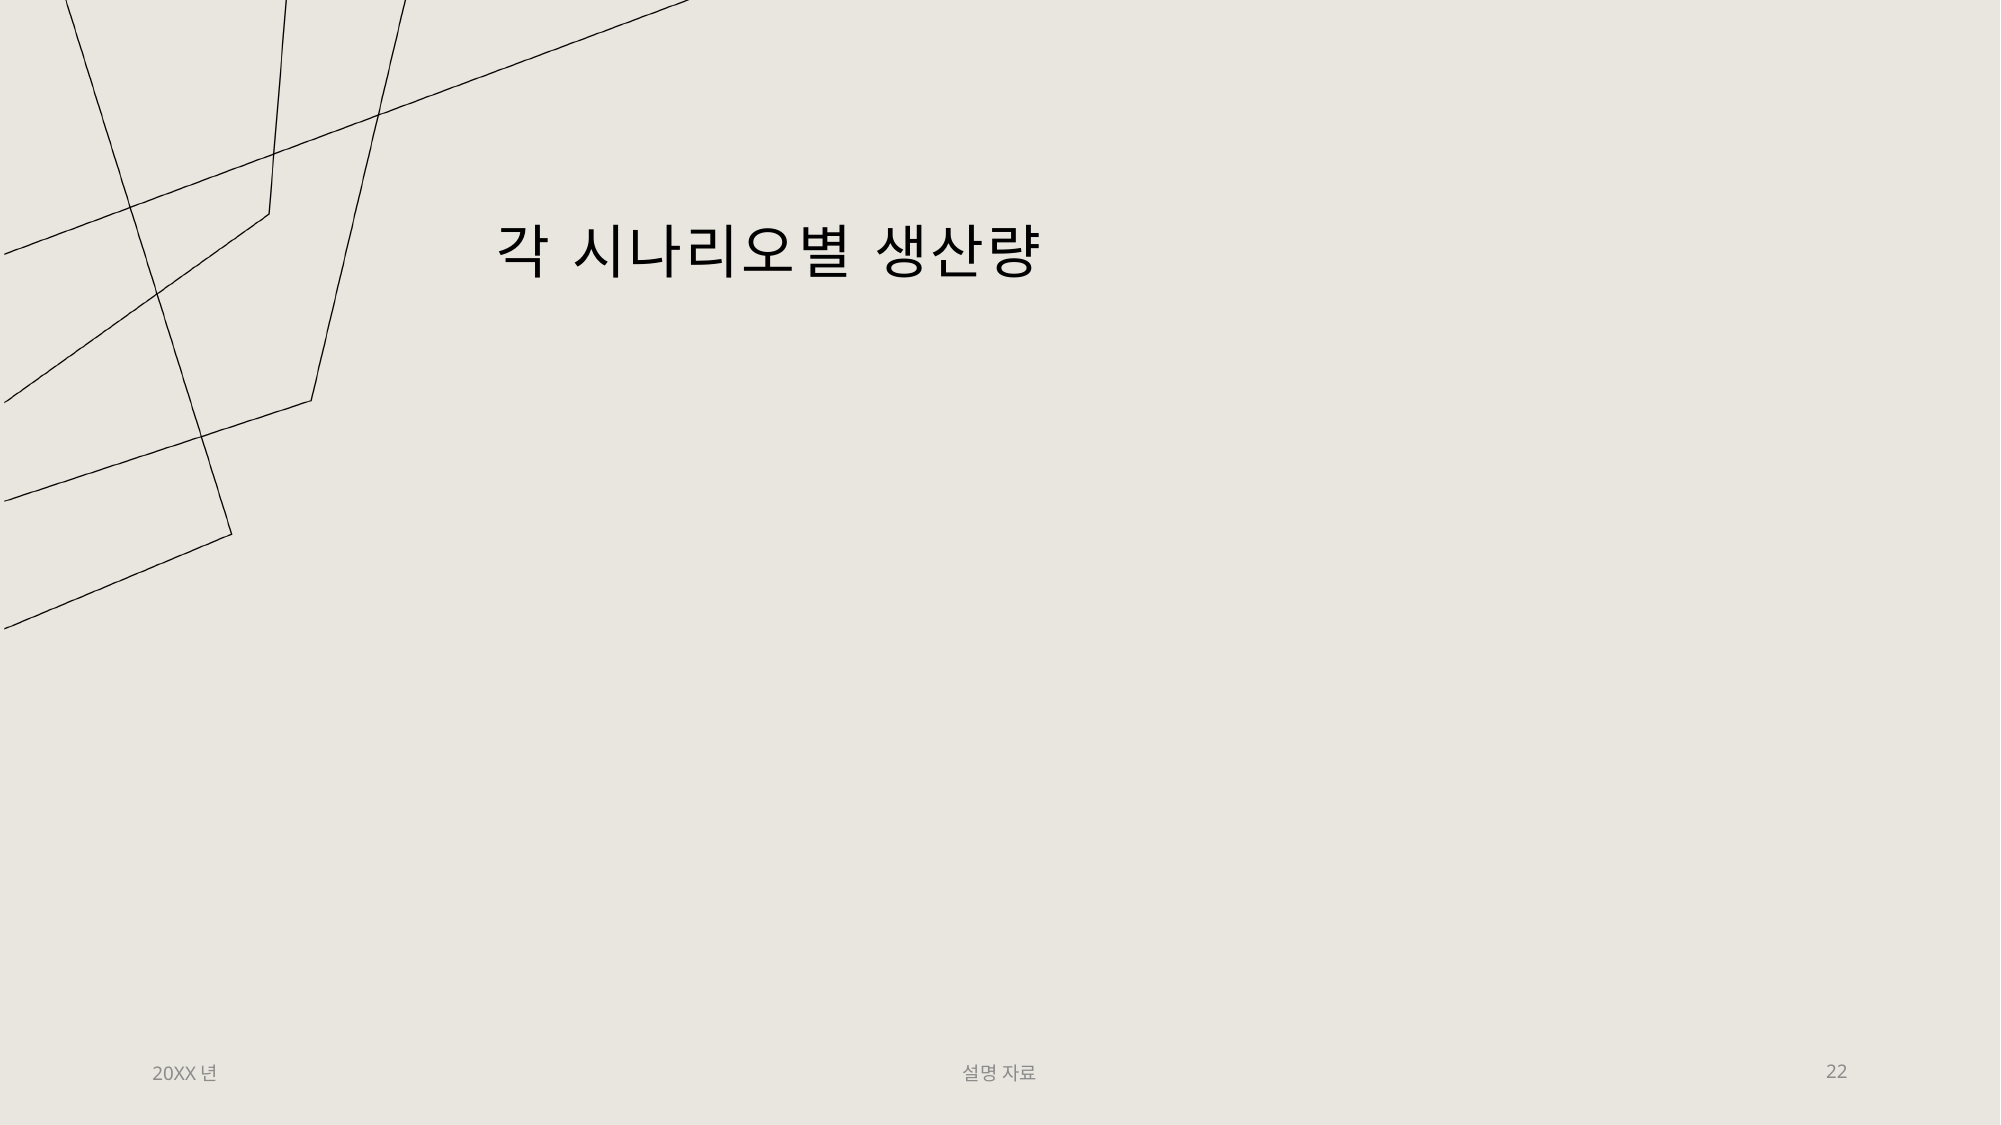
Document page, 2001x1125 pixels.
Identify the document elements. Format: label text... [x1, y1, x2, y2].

slide_number 22 [1412, 1042, 1863, 1103]
footer 설명 자료 [662, 1042, 1338, 1103]
picture [4, 0, 721, 642]
title 각 시나리오별 생산량 [481, 146, 1863, 364]
slide_number 20XX년 [137, 1042, 588, 1103]
